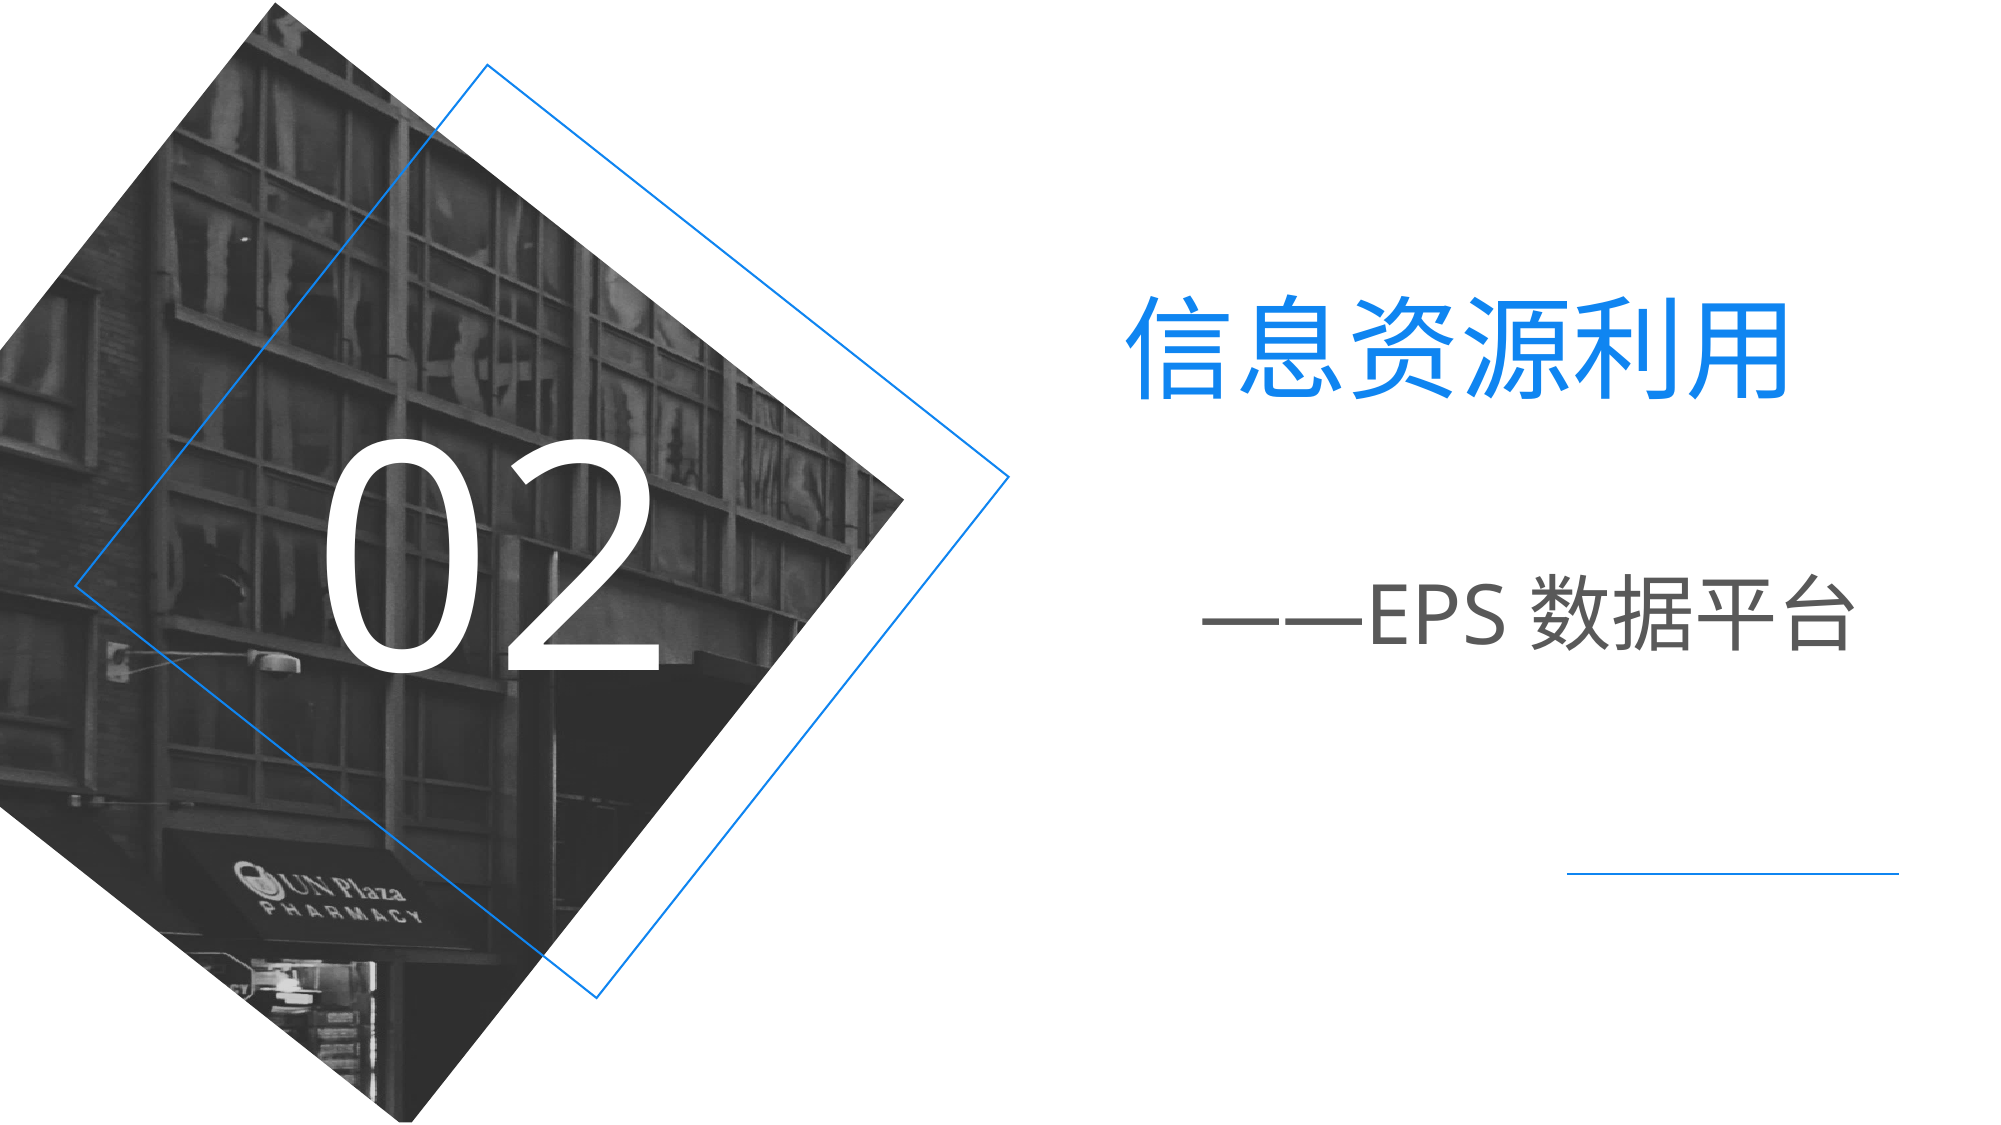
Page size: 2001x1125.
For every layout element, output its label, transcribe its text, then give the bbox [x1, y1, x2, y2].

text_box 信息资源利用 [1038, 275, 1876, 376]
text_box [0, 2, 905, 1123]
text_box ——EPS数据平台 [1038, 504, 1876, 669]
